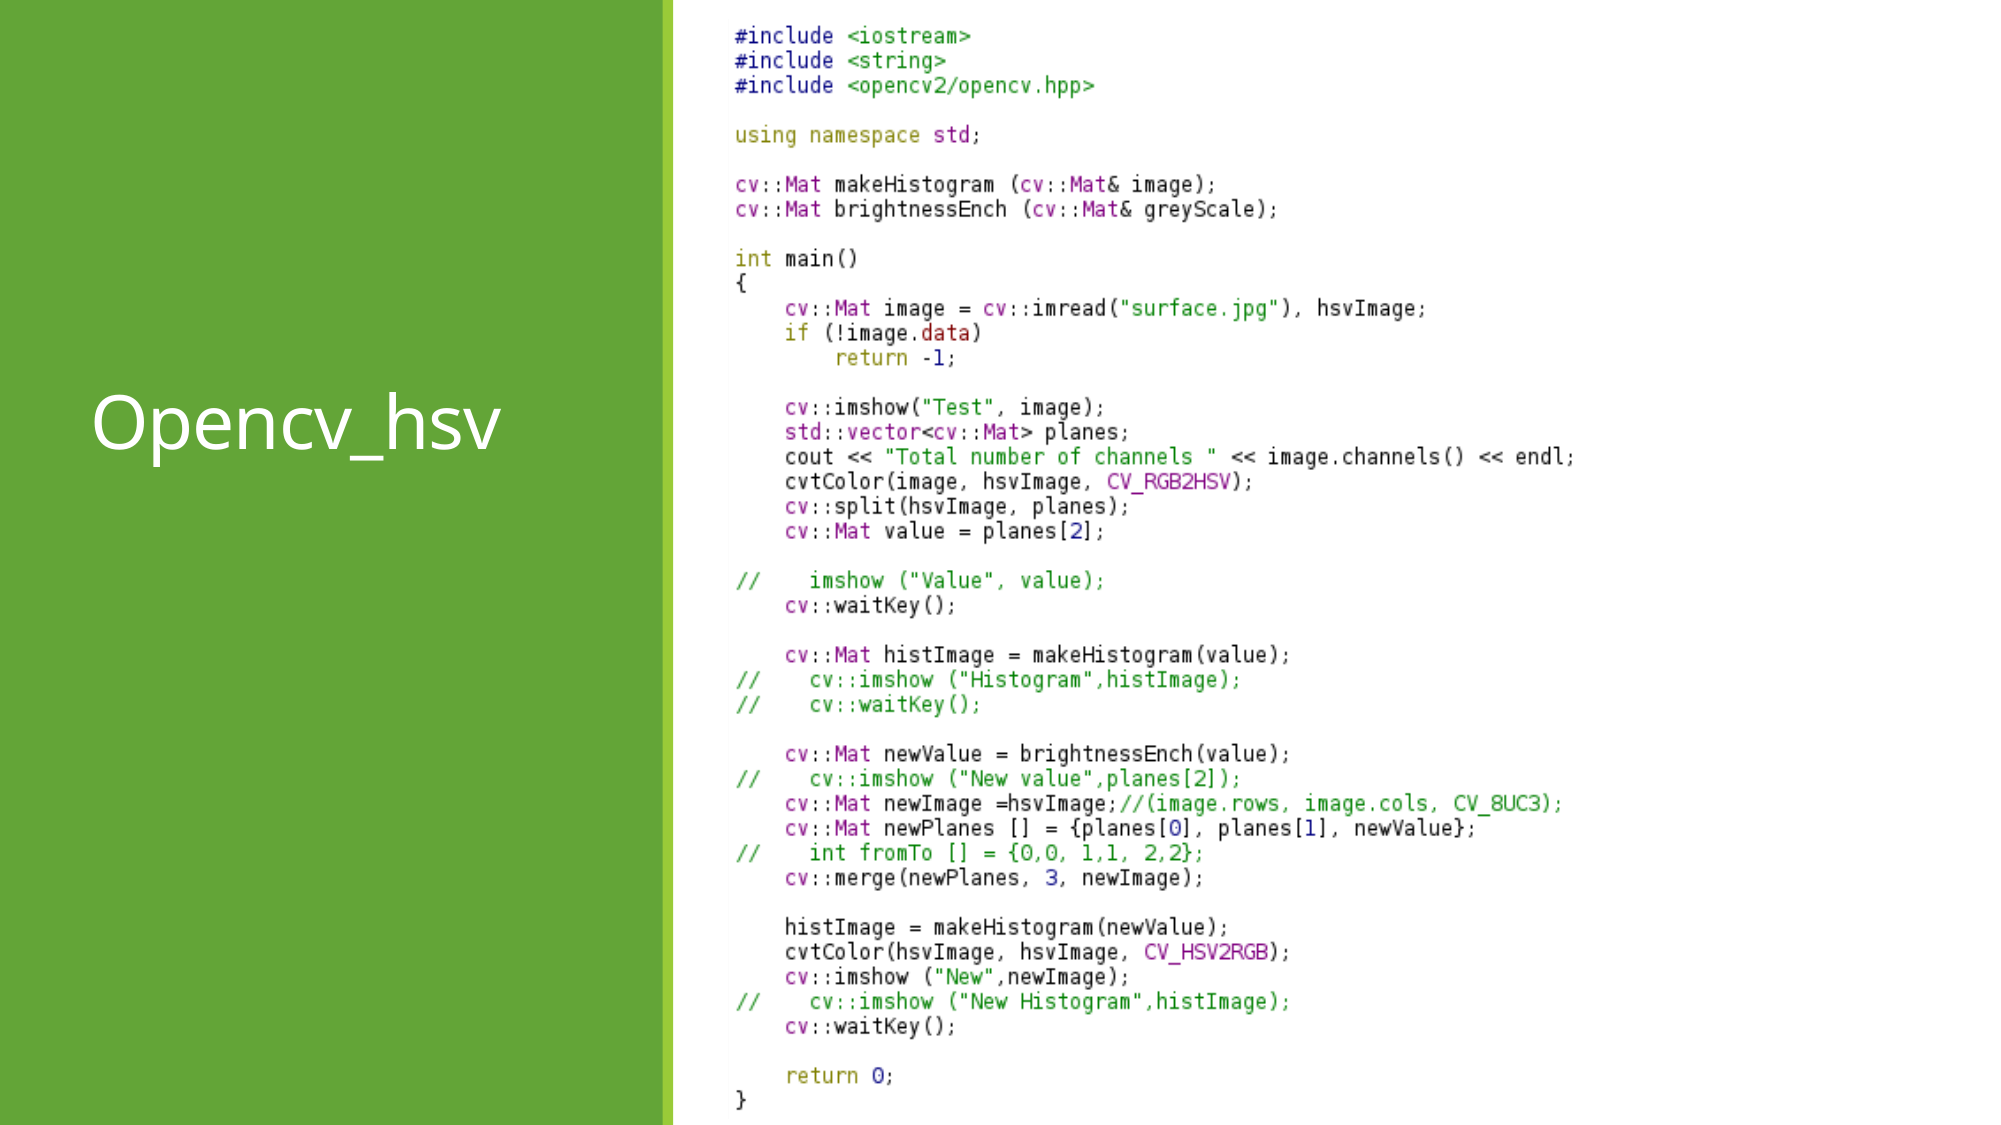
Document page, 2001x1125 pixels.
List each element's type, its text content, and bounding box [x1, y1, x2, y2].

title Opencv_hsv [75, 97, 600, 473]
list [727, 19, 1651, 1120]
